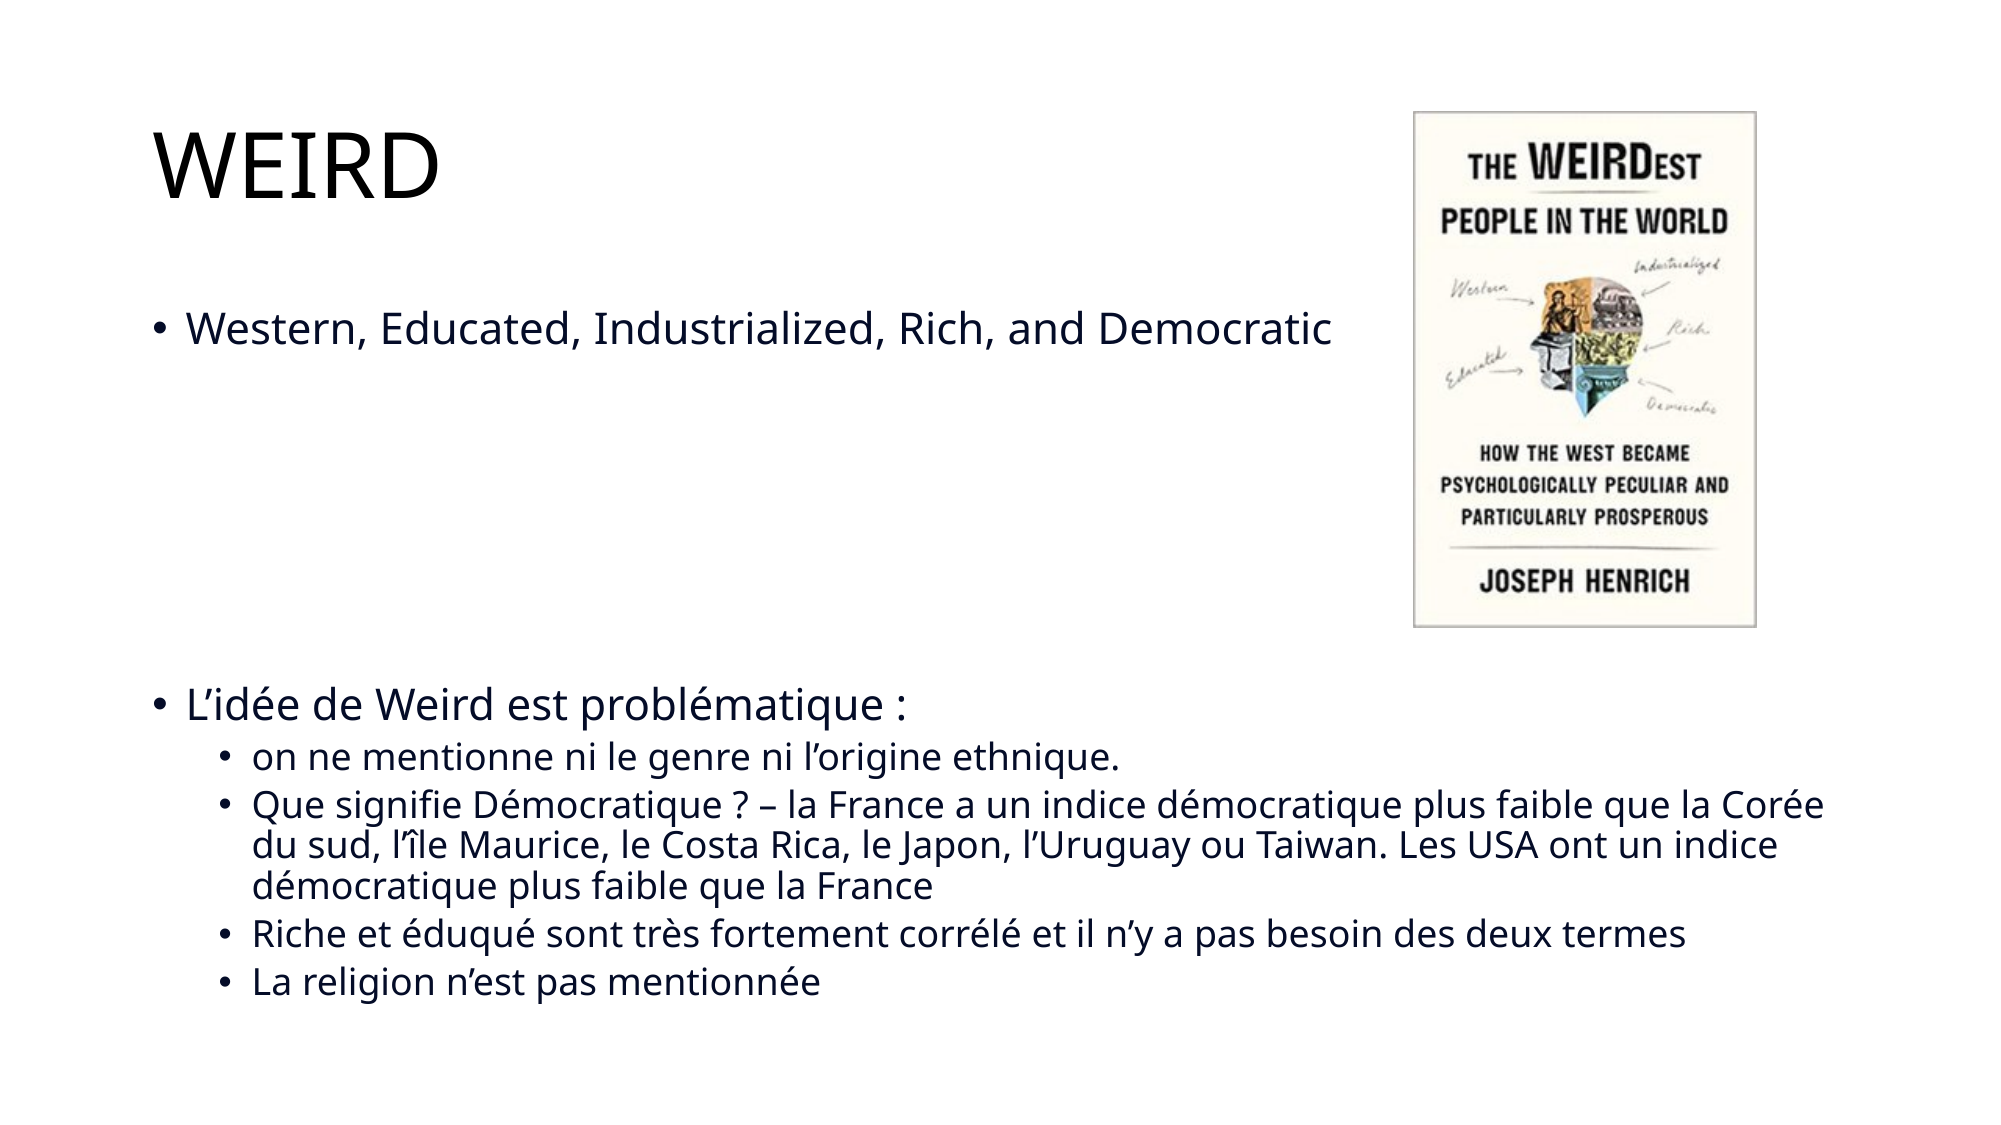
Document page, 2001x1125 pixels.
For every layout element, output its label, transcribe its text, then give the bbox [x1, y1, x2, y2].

list Western, Educated, Industrialized, Rich, and Democratic L’idée de Weird est problématique : on ne mentionne ni le genre ni l’origine ethnique. Que signifie Démocratique ? – la France a un indice démocratique plus faible que la Corée du sud, l’île Maurice, le Costa Rica, le Japon, l’Uruguay ou Taiwan. Les USA ont un indice démocratique plus faible que la France Riche et éduqué sont très fortement corrélé et il n’y a pas besoin des deux termes La religion n’est pas mentionnée [137, 299, 1863, 1014]
title WEIRD [137, 59, 1863, 278]
picture [1412, 111, 1758, 628]
